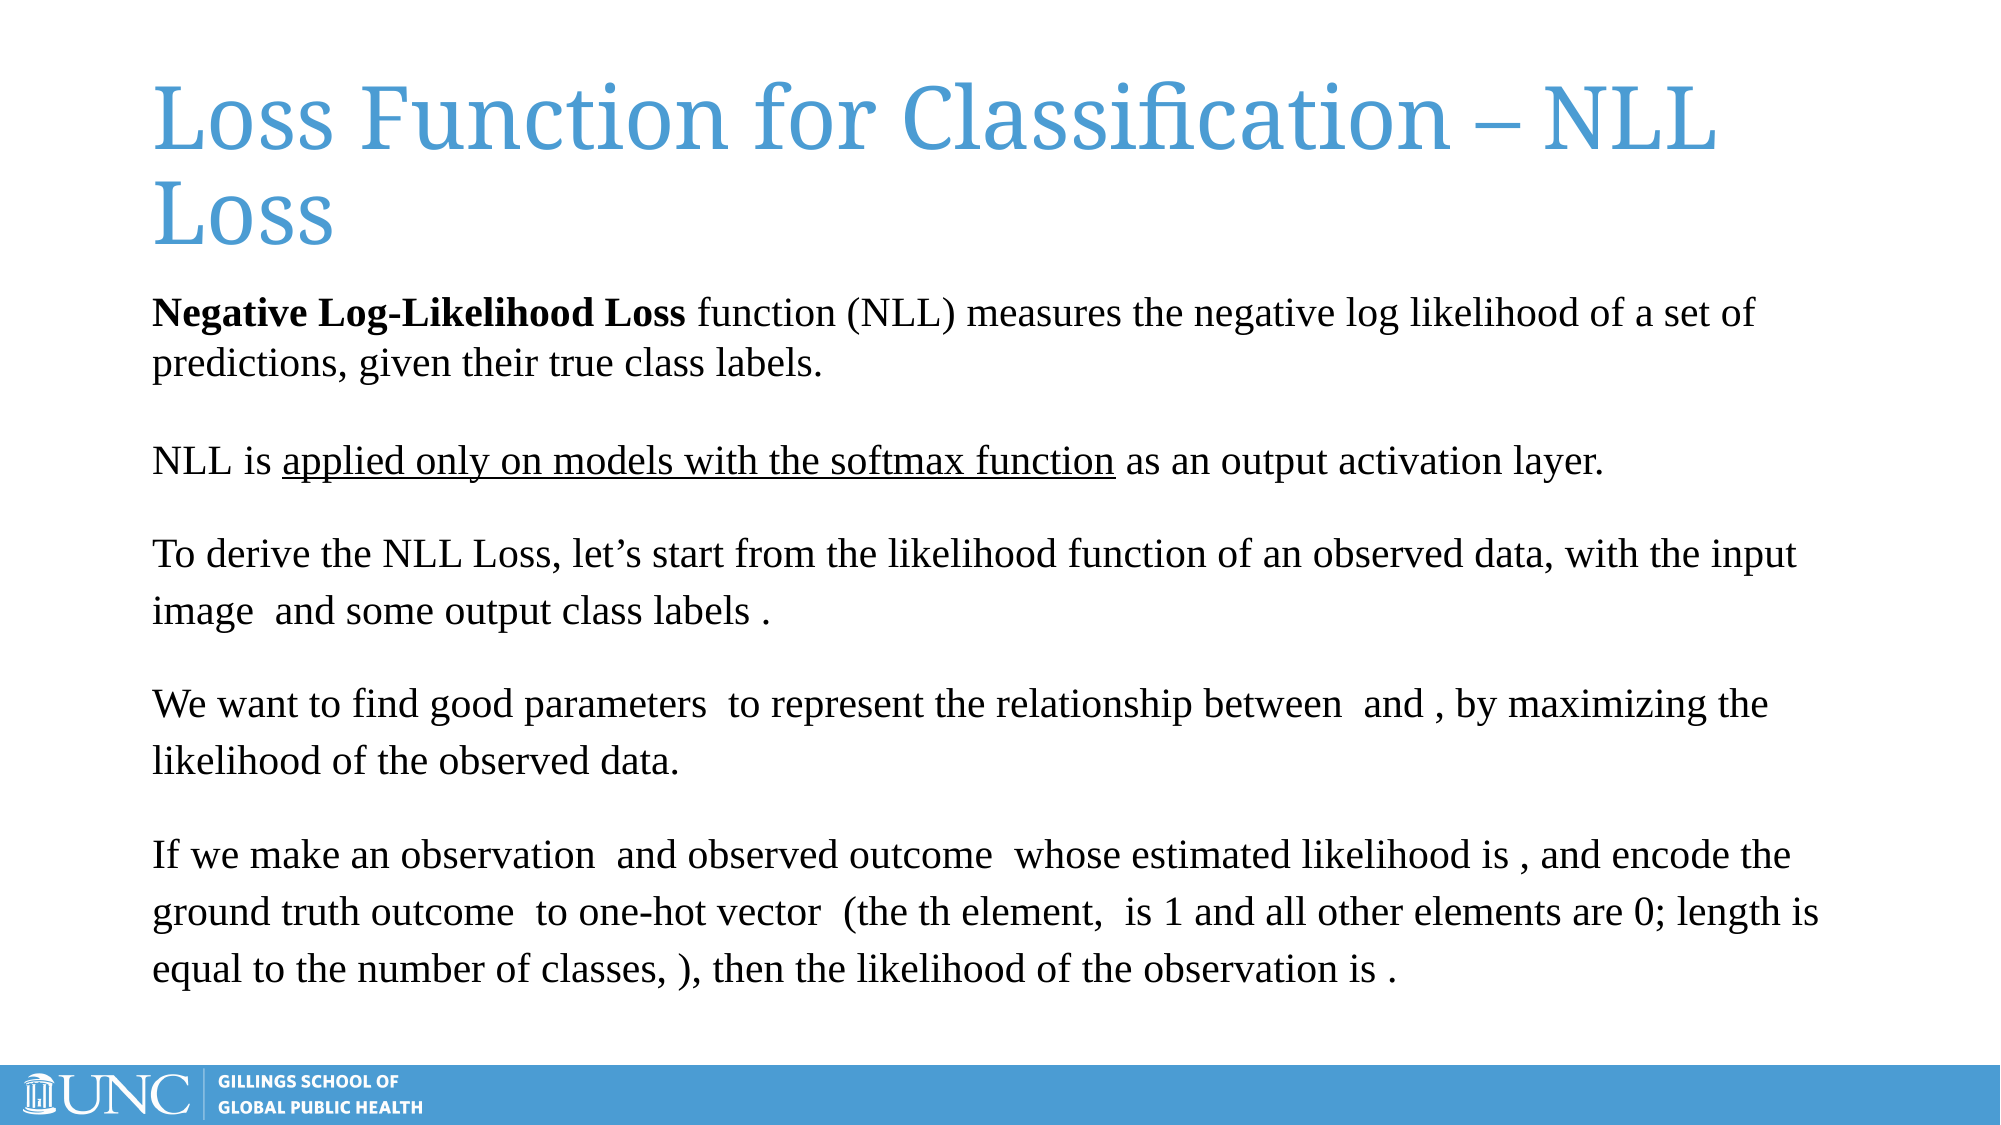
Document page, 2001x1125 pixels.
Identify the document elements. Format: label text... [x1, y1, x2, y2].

title Loss Function for Classification – NLL Loss [137, 59, 1863, 277]
text_box NLL is applied only on models with the softmax function as an output activation layer. [137, 418, 1863, 490]
text_box Negative Log-Likelihood Loss function (NLL) measures the negative log likelihood of a set of predictions, given their true class labels. [137, 277, 1863, 393]
picture [23, 1068, 422, 1120]
